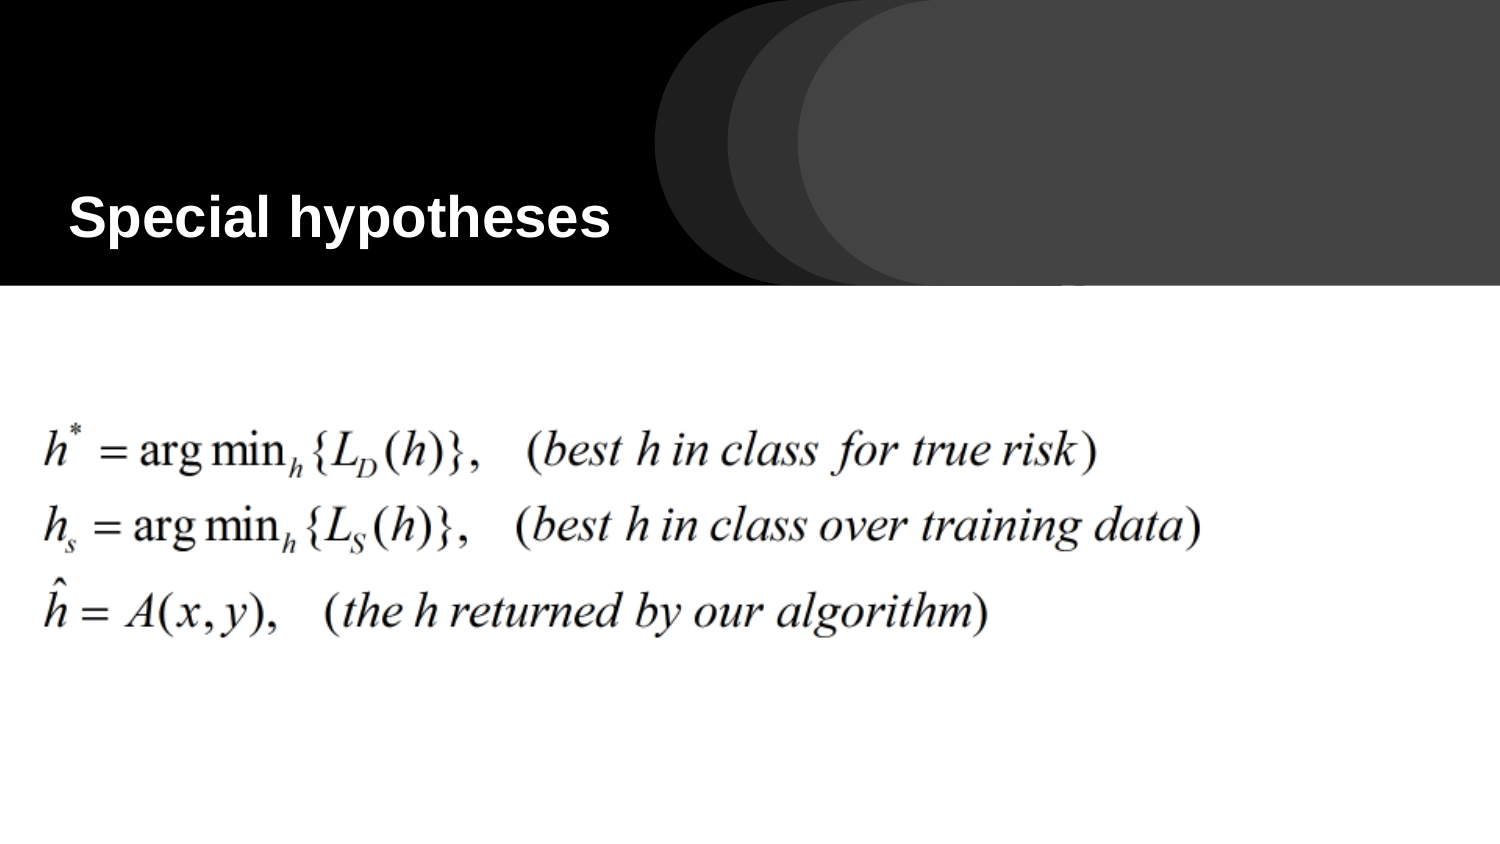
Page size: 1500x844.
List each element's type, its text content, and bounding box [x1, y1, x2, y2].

picture [30, 412, 1215, 652]
title Special hypotheses [53, 39, 638, 265]
